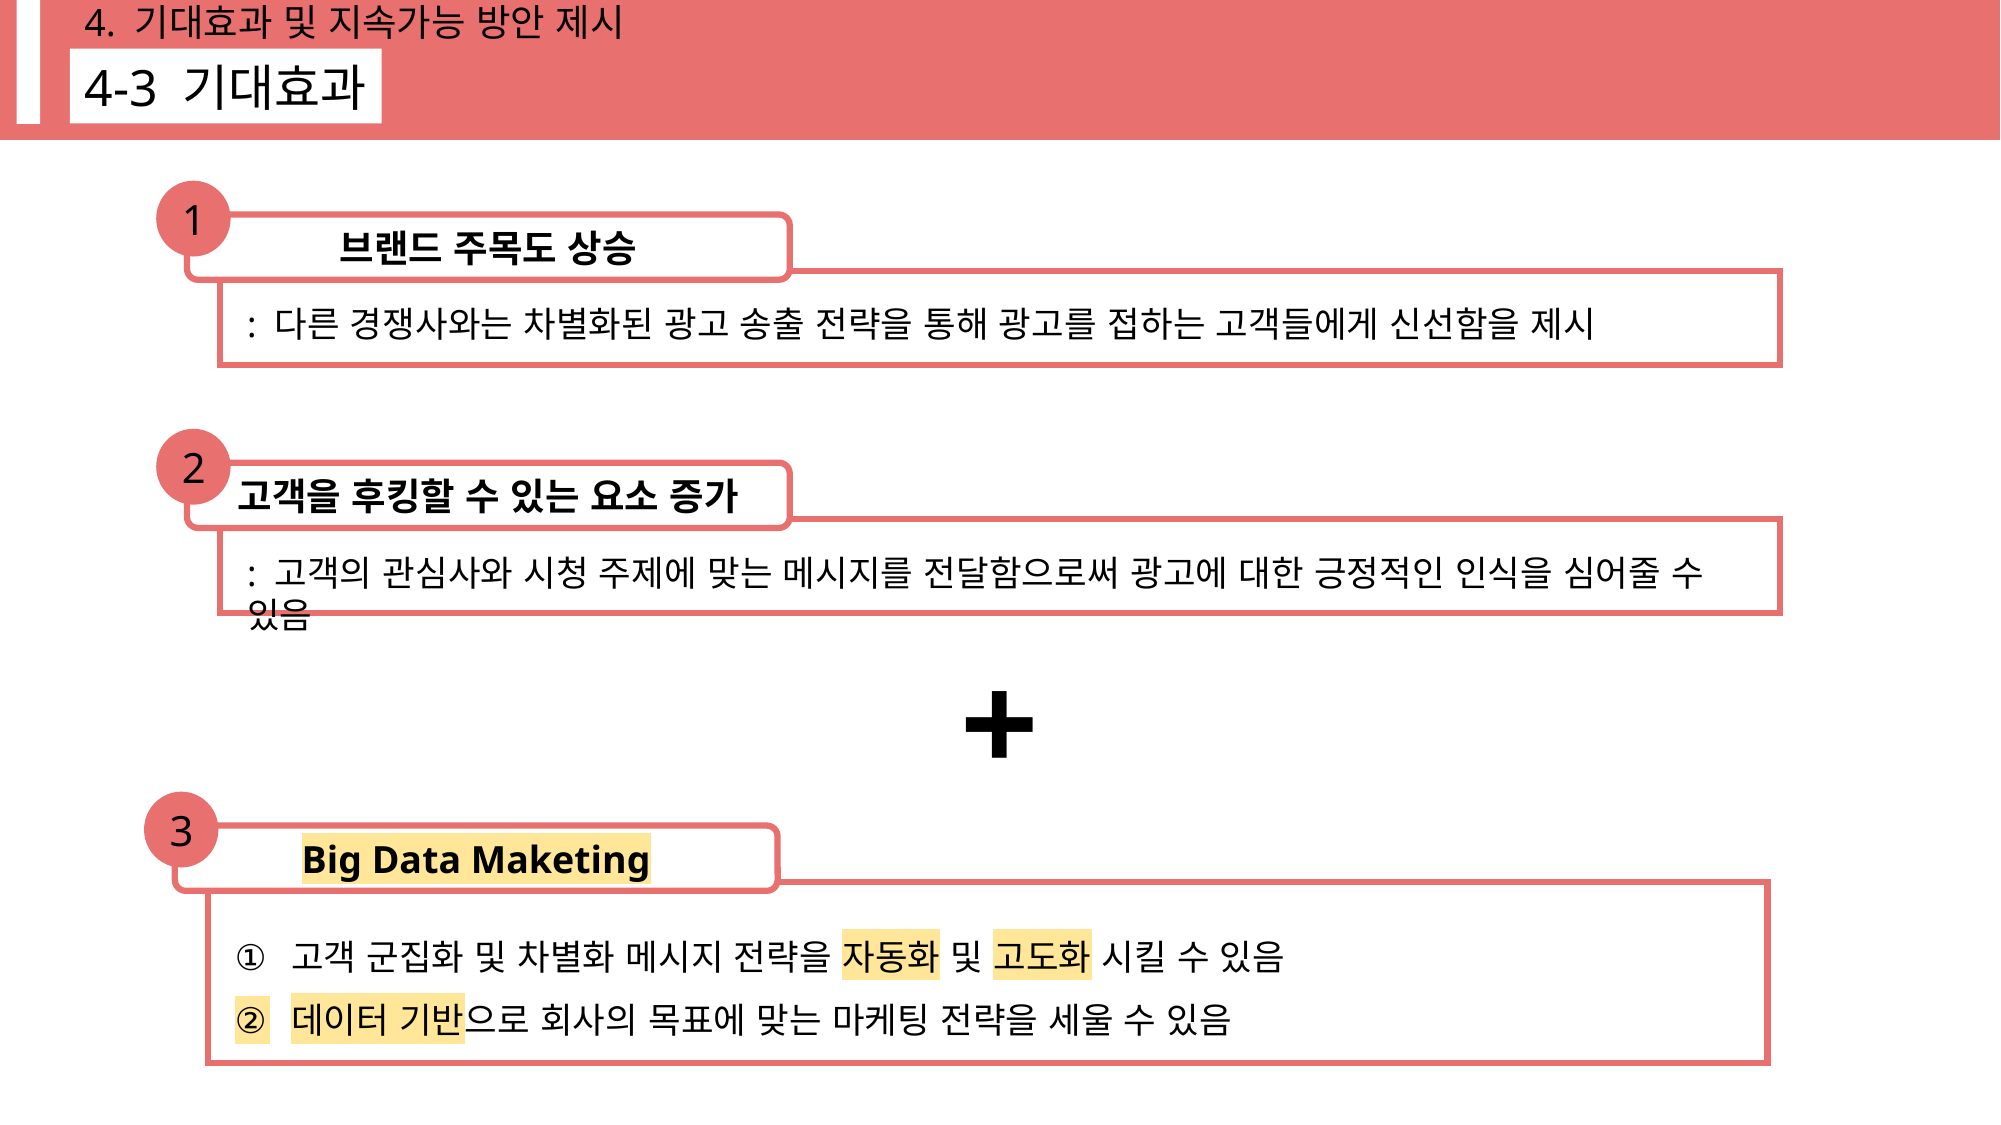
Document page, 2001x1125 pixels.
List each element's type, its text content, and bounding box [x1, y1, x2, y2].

text_box : 다른 경쟁사와는 차별화된 광고 송출 전략을 통해 광고를 접하는 고객들에게 신선함을 제시 [232, 295, 1646, 353]
text_box 고객 군집화 및 차별화 메시지 전략을 자동화 및 고도화 시킬 수 있음 데이터 기반으로 회사의 목표에 맞는 마케팅 전략을 세울 수 있음 [220, 906, 1755, 1049]
text_box 브랜드 주목도 상승 [185, 213, 791, 281]
text_box 3 [142, 790, 220, 869]
text_box : 고객의 관심사와 시청 주제에 맞는 메시지를 전달함으로써 광고에 대한 긍정적인 인식을 심어줄 수 있음 [232, 543, 1767, 643]
text_box [219, 518, 1781, 614]
text_box 1 [155, 179, 232, 258]
text_box 고객을 후킹할 수 있는 요소 증가 [185, 461, 791, 529]
text_box 4. 기대효과 및 지속가능 방안 제시 [69, 0, 640, 52]
text_box + [928, 628, 1071, 808]
text_box 4-3 기대효과 [69, 48, 382, 124]
text_box [207, 881, 1769, 1064]
text_box 2 [155, 427, 232, 506]
text_box Big Data Maketing [173, 824, 779, 892]
text_box [219, 270, 1781, 366]
